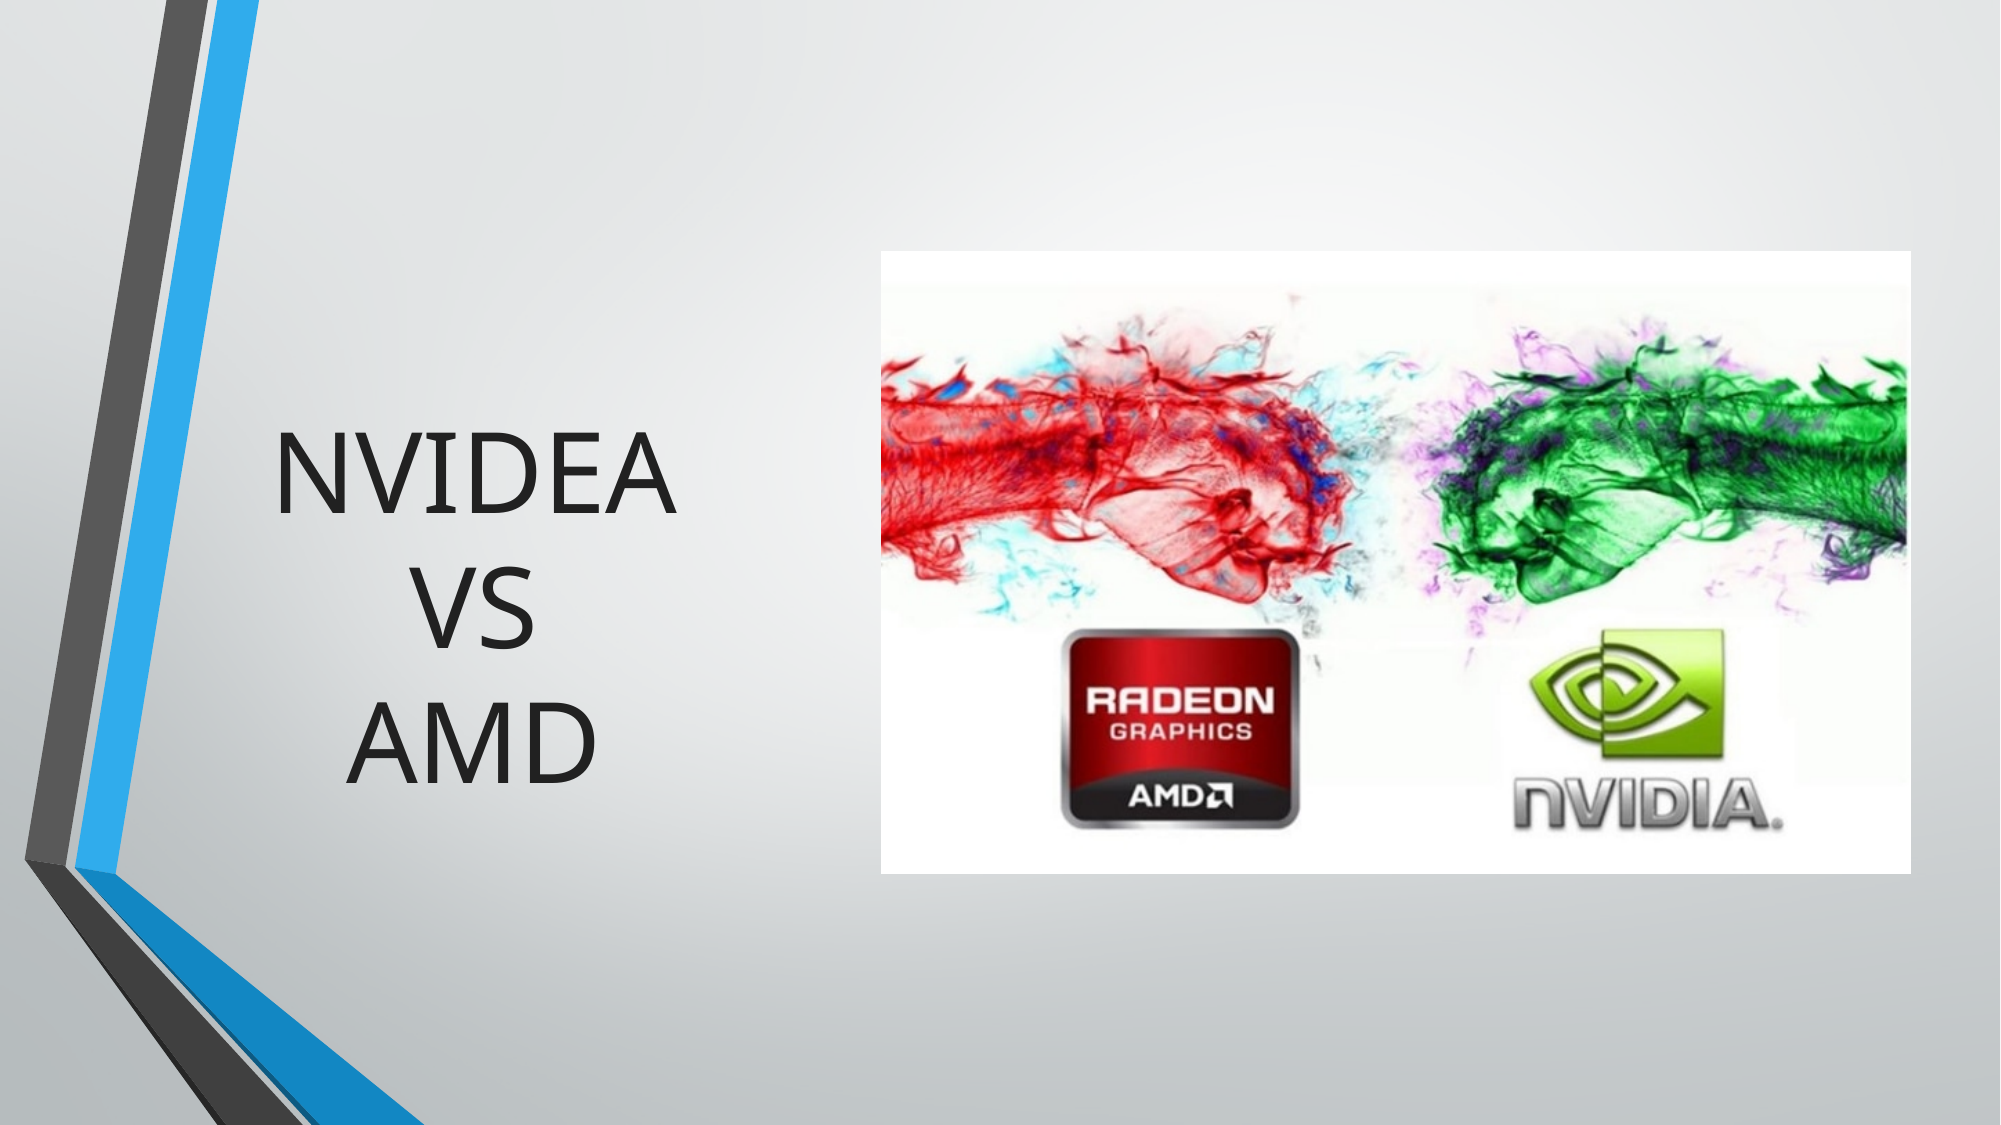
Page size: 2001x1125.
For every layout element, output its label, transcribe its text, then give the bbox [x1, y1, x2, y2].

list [881, 251, 1911, 874]
title NVIDEA VS AMD [199, 310, 749, 814]
